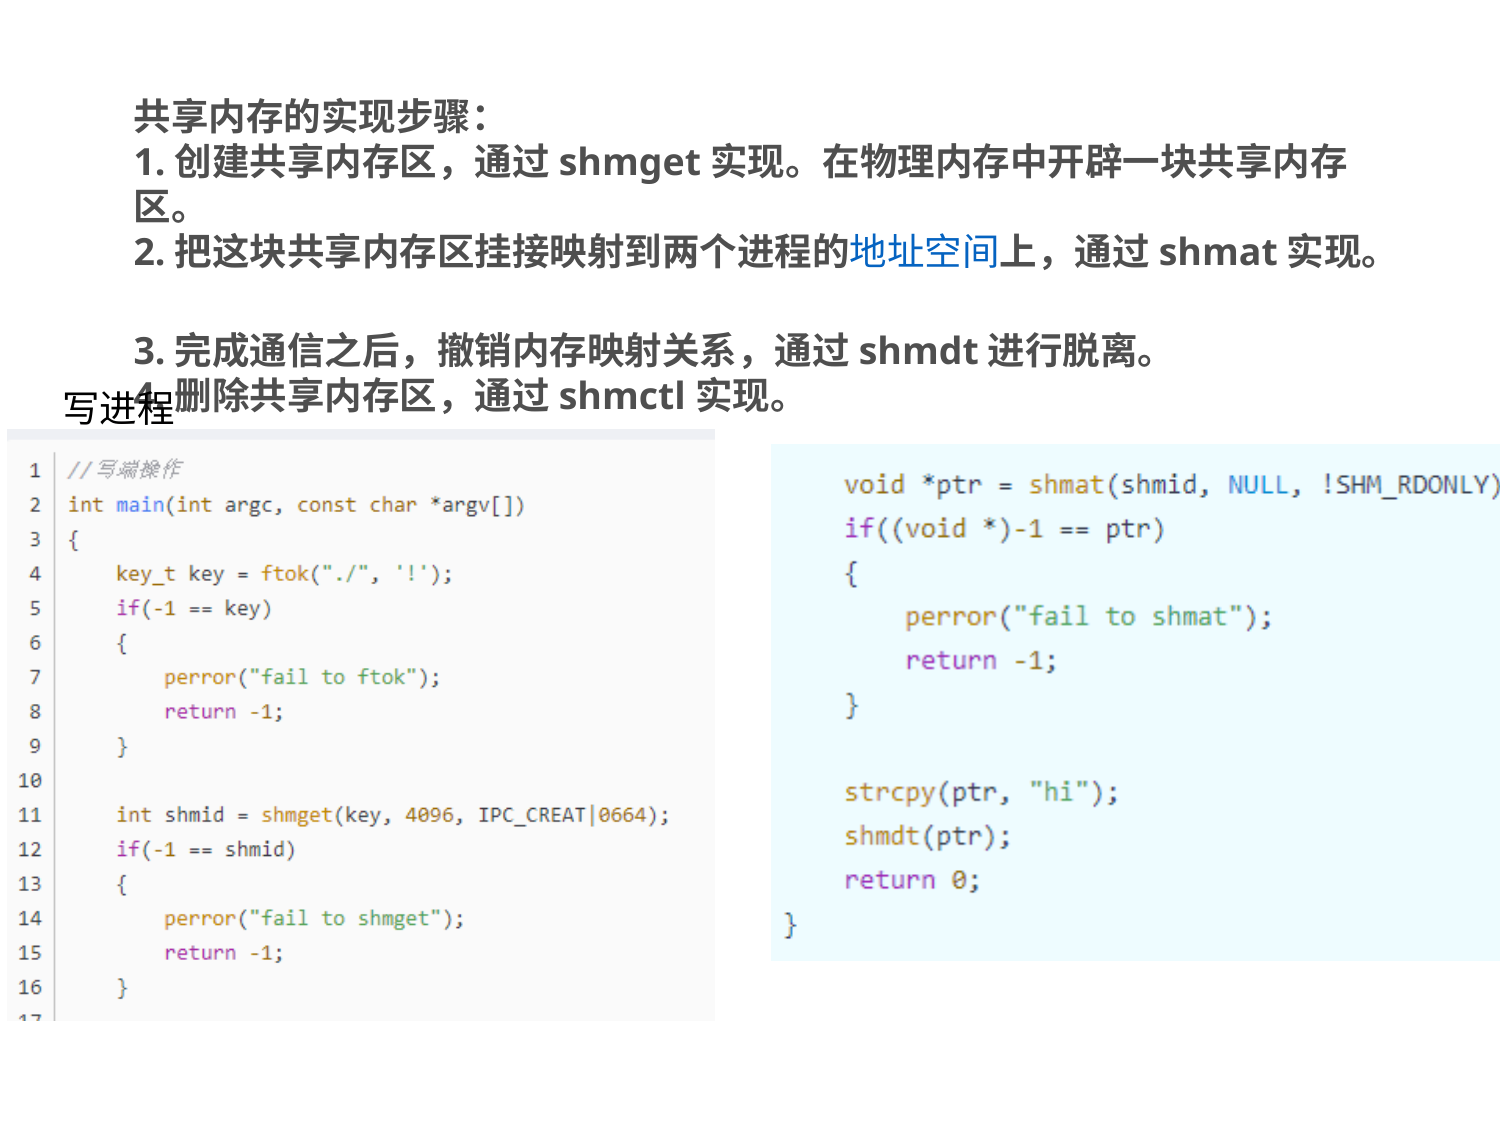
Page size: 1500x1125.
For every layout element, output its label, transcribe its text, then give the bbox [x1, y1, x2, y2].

text_box 写进程 [47, 377, 190, 429]
text_box 共享内存的实现步骤： 1.创建共享内存区，通过shmget实现。在物理内存中开辟一块共享内存区。 2.把这块共享内存区挂接映射到两个进程的地址空间上，通过shmat实现。 3.完成通信之后，撤销内存映射关系，通过shmdt进行脱离。 4.删除共享内存区，通过shmctl实现。 [118, 85, 1382, 425]
picture [7, 429, 715, 1021]
picture [771, 444, 1500, 961]
